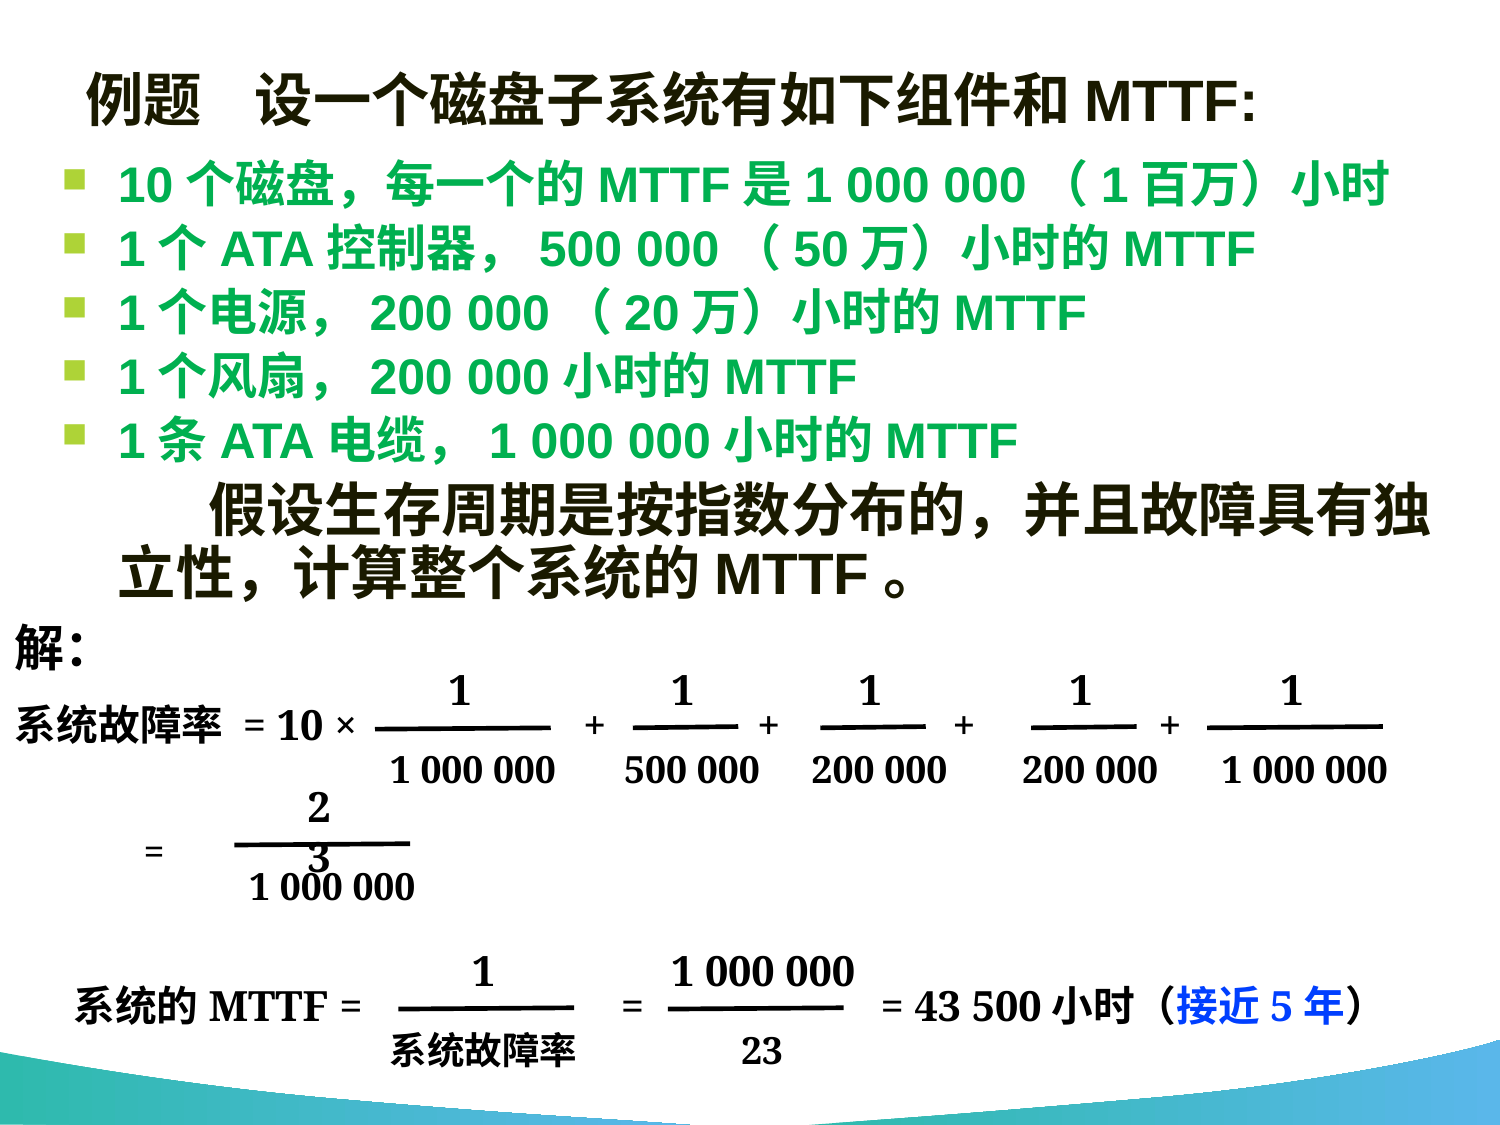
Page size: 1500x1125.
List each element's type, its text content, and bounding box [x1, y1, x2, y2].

title 例题 设一个磁盘子系统有如下组件和MTTF: [70, 35, 1382, 152]
table_cell 算术和逻辑 [821, 729, 925, 734]
text_box 1 [843, 656, 915, 722]
table_cell 算术和逻辑 [375, 731, 550, 736]
text_box 1 [1265, 656, 1336, 722]
text_box = [364, 820, 727, 880]
text_box 1 [457, 937, 528, 1003]
text_box 1 000 000 [374, 738, 598, 798]
text_box 10个磁盘，每一个的MTTF是1 000 000（1百万）小时 1个ATA控制器，500 000（50万）小时的MTTF 1个电源，200 000（20万）小时的MTTF 1个风扇，200 000小时的MTTF 1条ATA电缆，1 000 000小时的MTTF 假设生存周期是按指数分布的，并且故障具有独立性，计算整个系统的MTTF。 [46, 152, 1456, 644]
text_box 23 [292, 773, 364, 842]
text_box 解： [0, 609, 200, 685]
table_cell 算术和逻辑 [1032, 729, 1136, 734]
text_box 200 000 [796, 738, 1007, 798]
text_box 1 000 000 [1231, 738, 1430, 798]
text_box 500 000 [609, 738, 796, 798]
text_box 1 [1054, 656, 1125, 722]
text_box 系统故障率 [374, 1019, 598, 1080]
table_cell 算术和逻辑 [1208, 729, 1382, 734]
table_cell 算术和逻辑 [634, 729, 737, 734]
text_box 系统故障率 = 10 × + + + + [0, 691, 1395, 757]
text_box = [128, 820, 292, 880]
text_box 1 [656, 656, 727, 722]
text_box 200 000 [1007, 738, 1231, 798]
text_box 系统的MTTF = = = 43 500小时（接近5年） [58, 972, 1500, 1038]
text_box 23 [667, 1019, 891, 1080]
text_box 1 [433, 656, 504, 722]
text_box 1 000 000 [656, 937, 938, 1003]
text_box 1 000 000 [234, 855, 457, 916]
